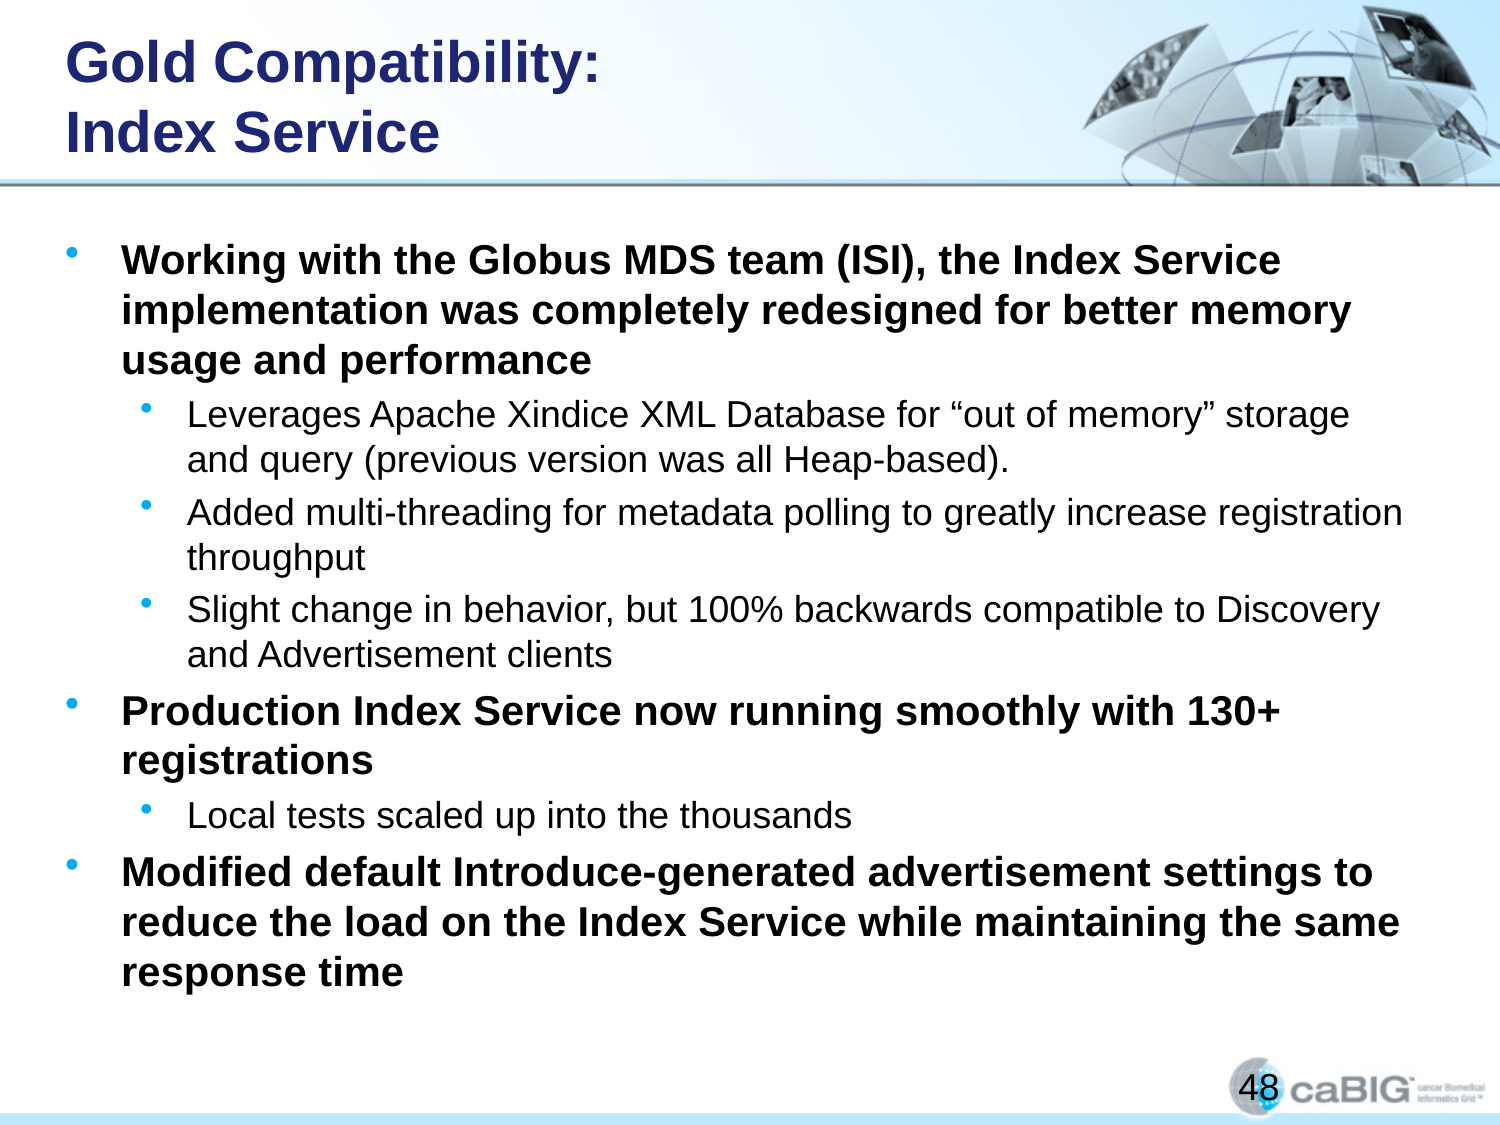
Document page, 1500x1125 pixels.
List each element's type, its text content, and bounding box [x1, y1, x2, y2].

picture [0, 0, 1500, 1125]
list Working with the Globus MDS team (ISI), the Index Service implementation was completely redesigned for better memory usage and performance Leverages Apache Xindice XML Database for “out of memory” storage and query (previous version was all Heap-based). Added multi-threading for metadata polling to greatly increase registration throughput Slight change in behavior, but 100% backwards compatible to Discovery and Advertisement clients Production Index Service now running smoothly with 130+ registrations Local tests scaled up into the thousands Modified default Introduce-generated advertisement settings to reduce the load on the Index Service while maintaining the same response time [49, 224, 1438, 1038]
title Gold Compatibility: Index Service [49, 0, 1176, 188]
